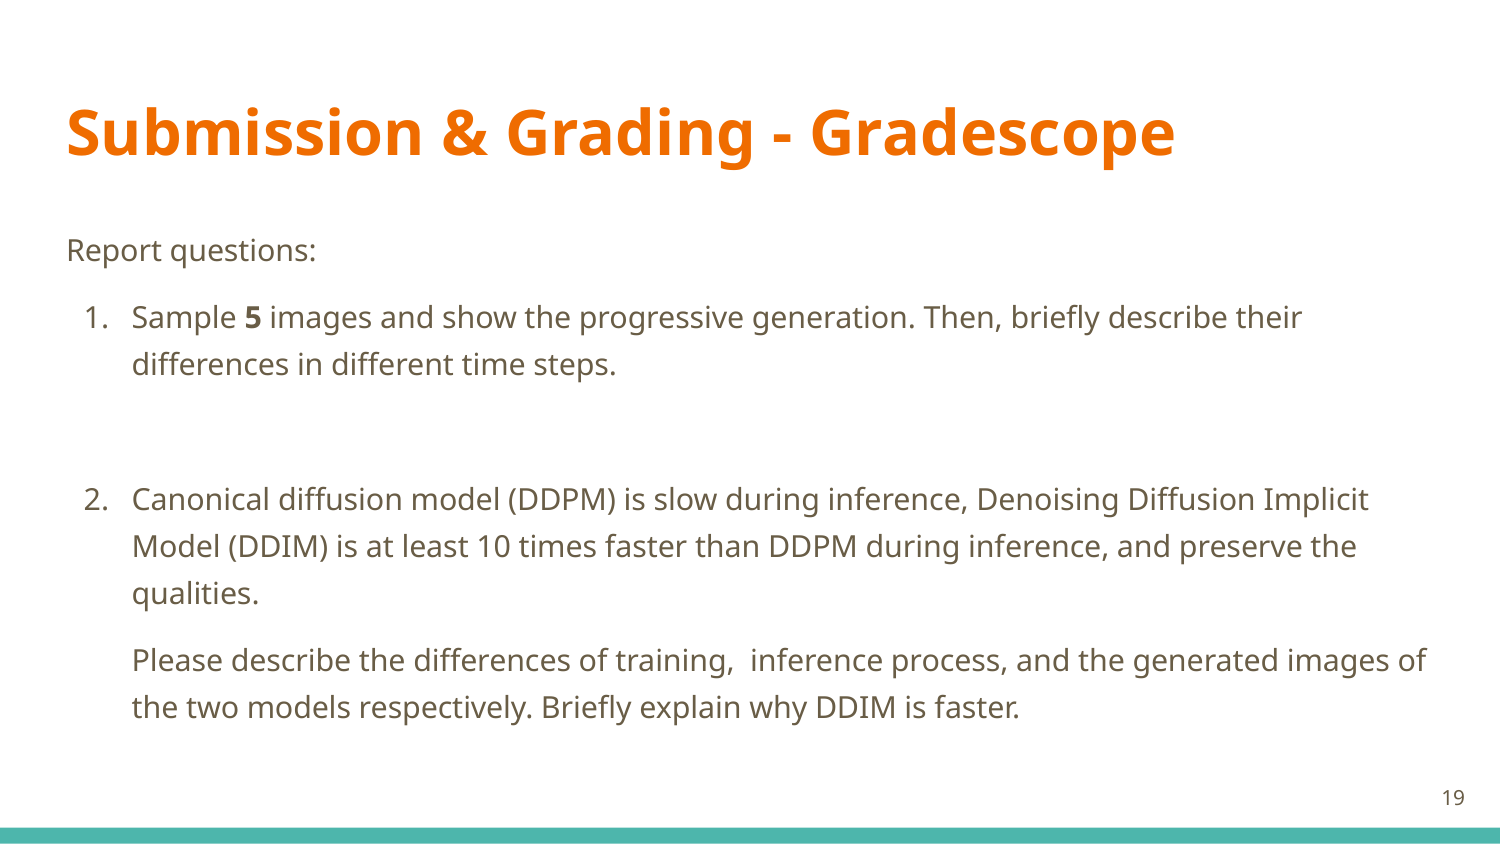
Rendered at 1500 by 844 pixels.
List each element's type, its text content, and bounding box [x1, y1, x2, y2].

list Report questions: Sample 5 images and show the progressive generation. Then, briefly describe their differences in different time steps. Canonical diffusion model (DDPM) is slow during inference, Denoising Diffusion Implicit Model (DDIM) is at least 10 times faster than DDPM during inference, and preserve the qualities. Please describe the differences of training, inference process, and the generated images of the two models respectively. Briefly explain why DDIM is faster. [51, 207, 1449, 750]
slide_number ‹#› [1389, 764, 1480, 830]
title Submission & Grading - Gradescope [51, 72, 1449, 189]
